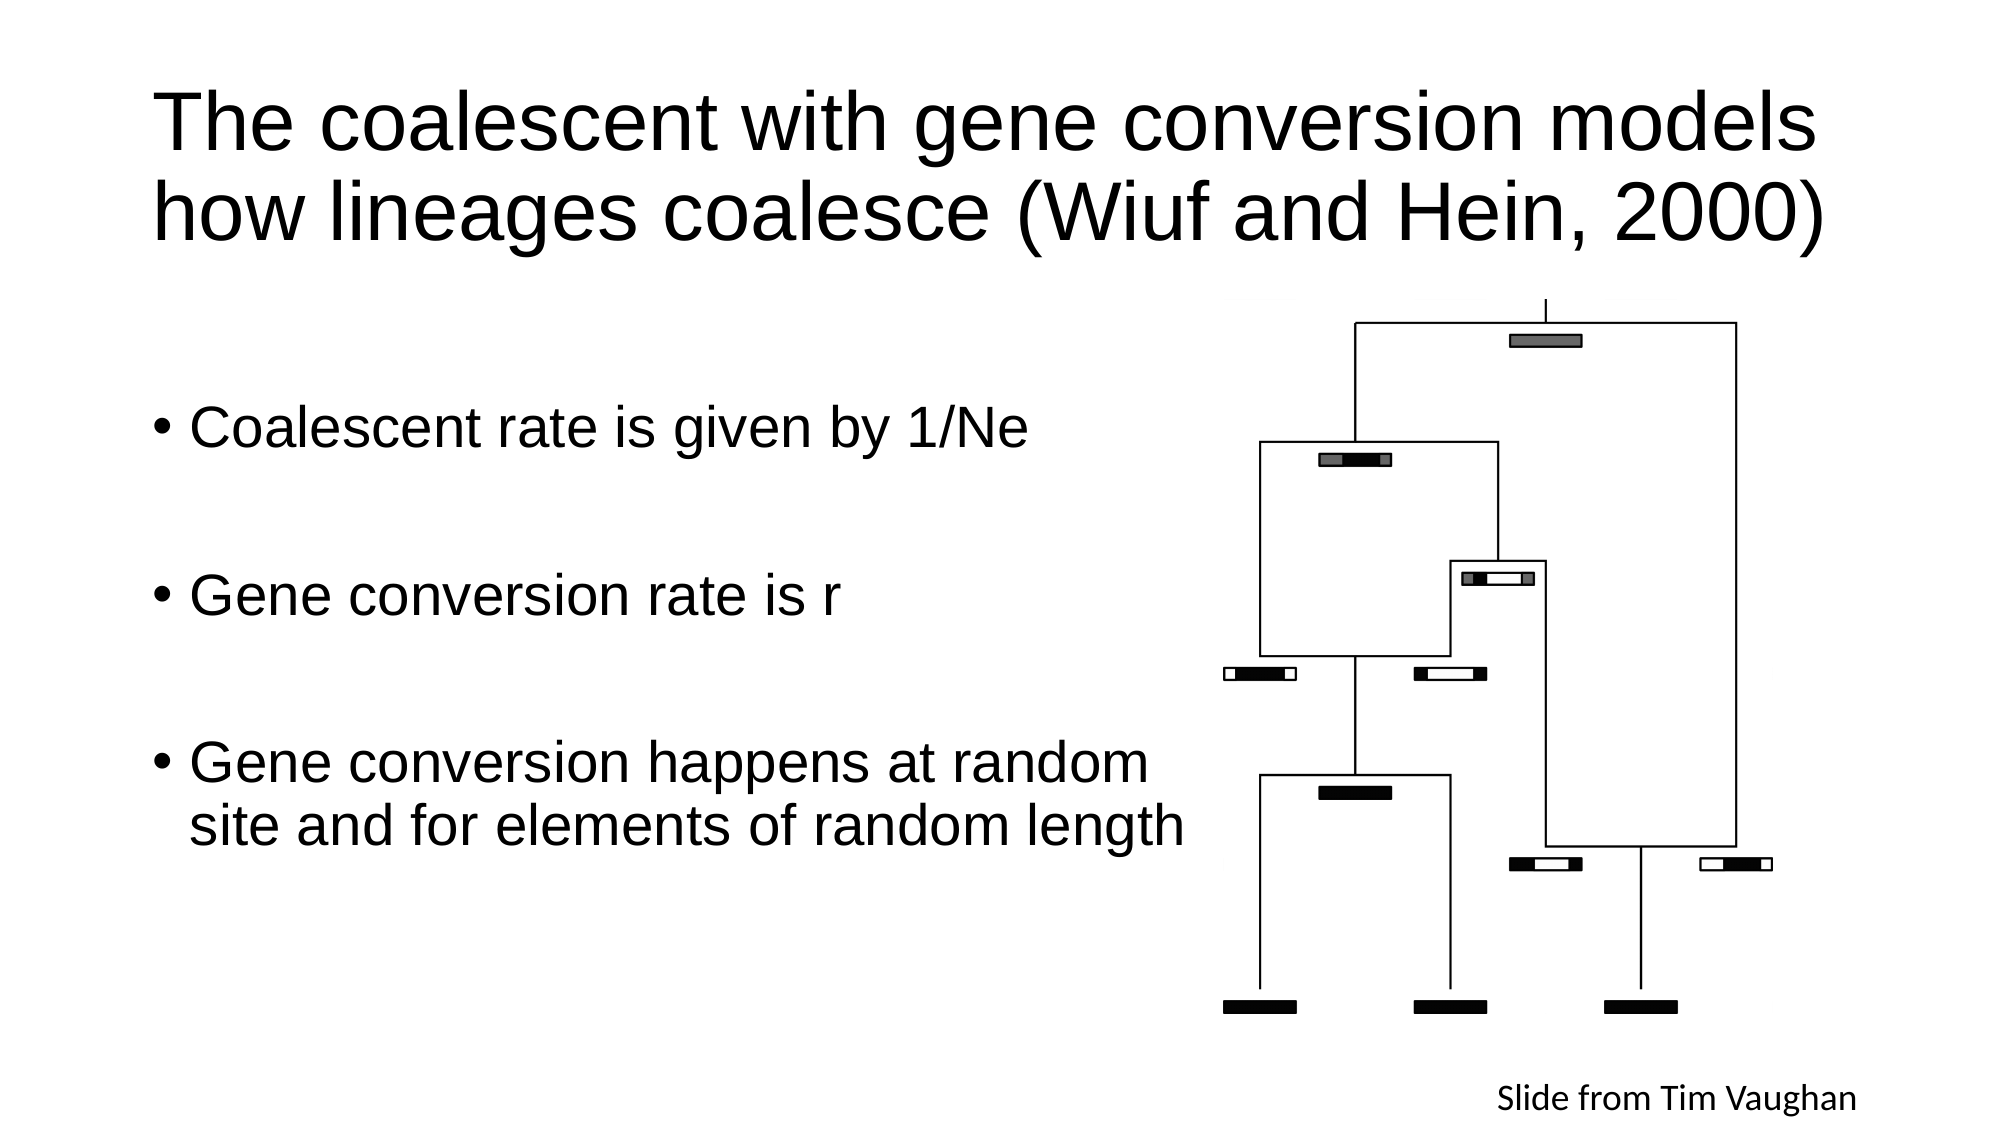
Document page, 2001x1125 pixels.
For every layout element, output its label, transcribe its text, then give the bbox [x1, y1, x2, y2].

title The coalescent with gene conversion models how lineages coalesce (Wiuf and Hein, 2000) [137, 59, 1863, 278]
picture [1223, 299, 1773, 1014]
text_box Slide from Tim Vaughan [1482, 1065, 2000, 1125]
list Coalescent rate is given by 1/Ne Gene conversion rate is r Gene conversion happens at random site and for elements of random length [137, 299, 1223, 1014]
